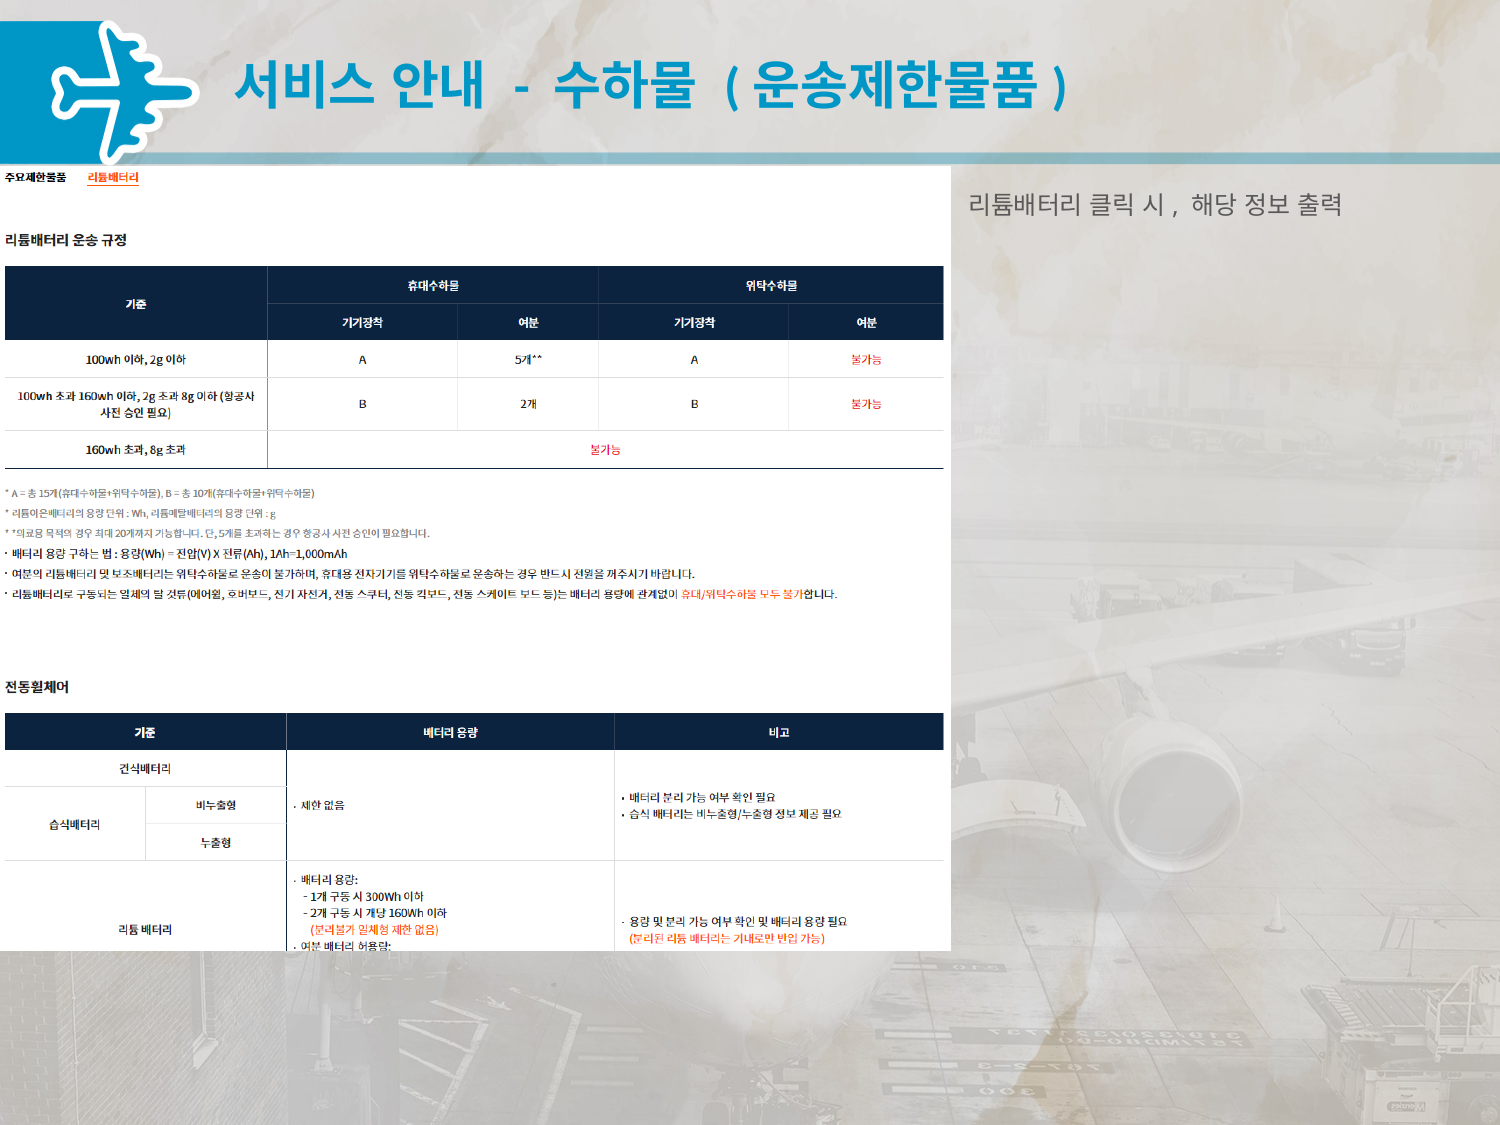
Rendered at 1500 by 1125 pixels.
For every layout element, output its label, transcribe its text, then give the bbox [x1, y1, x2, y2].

title 서비스 안내 - 수하물 (운송제한물품) [218, 18, 1444, 150]
picture [0, 0, 1500, 1125]
list 리튬배터리 클릭 시, 해당 정보 출력 [956, 182, 1500, 339]
